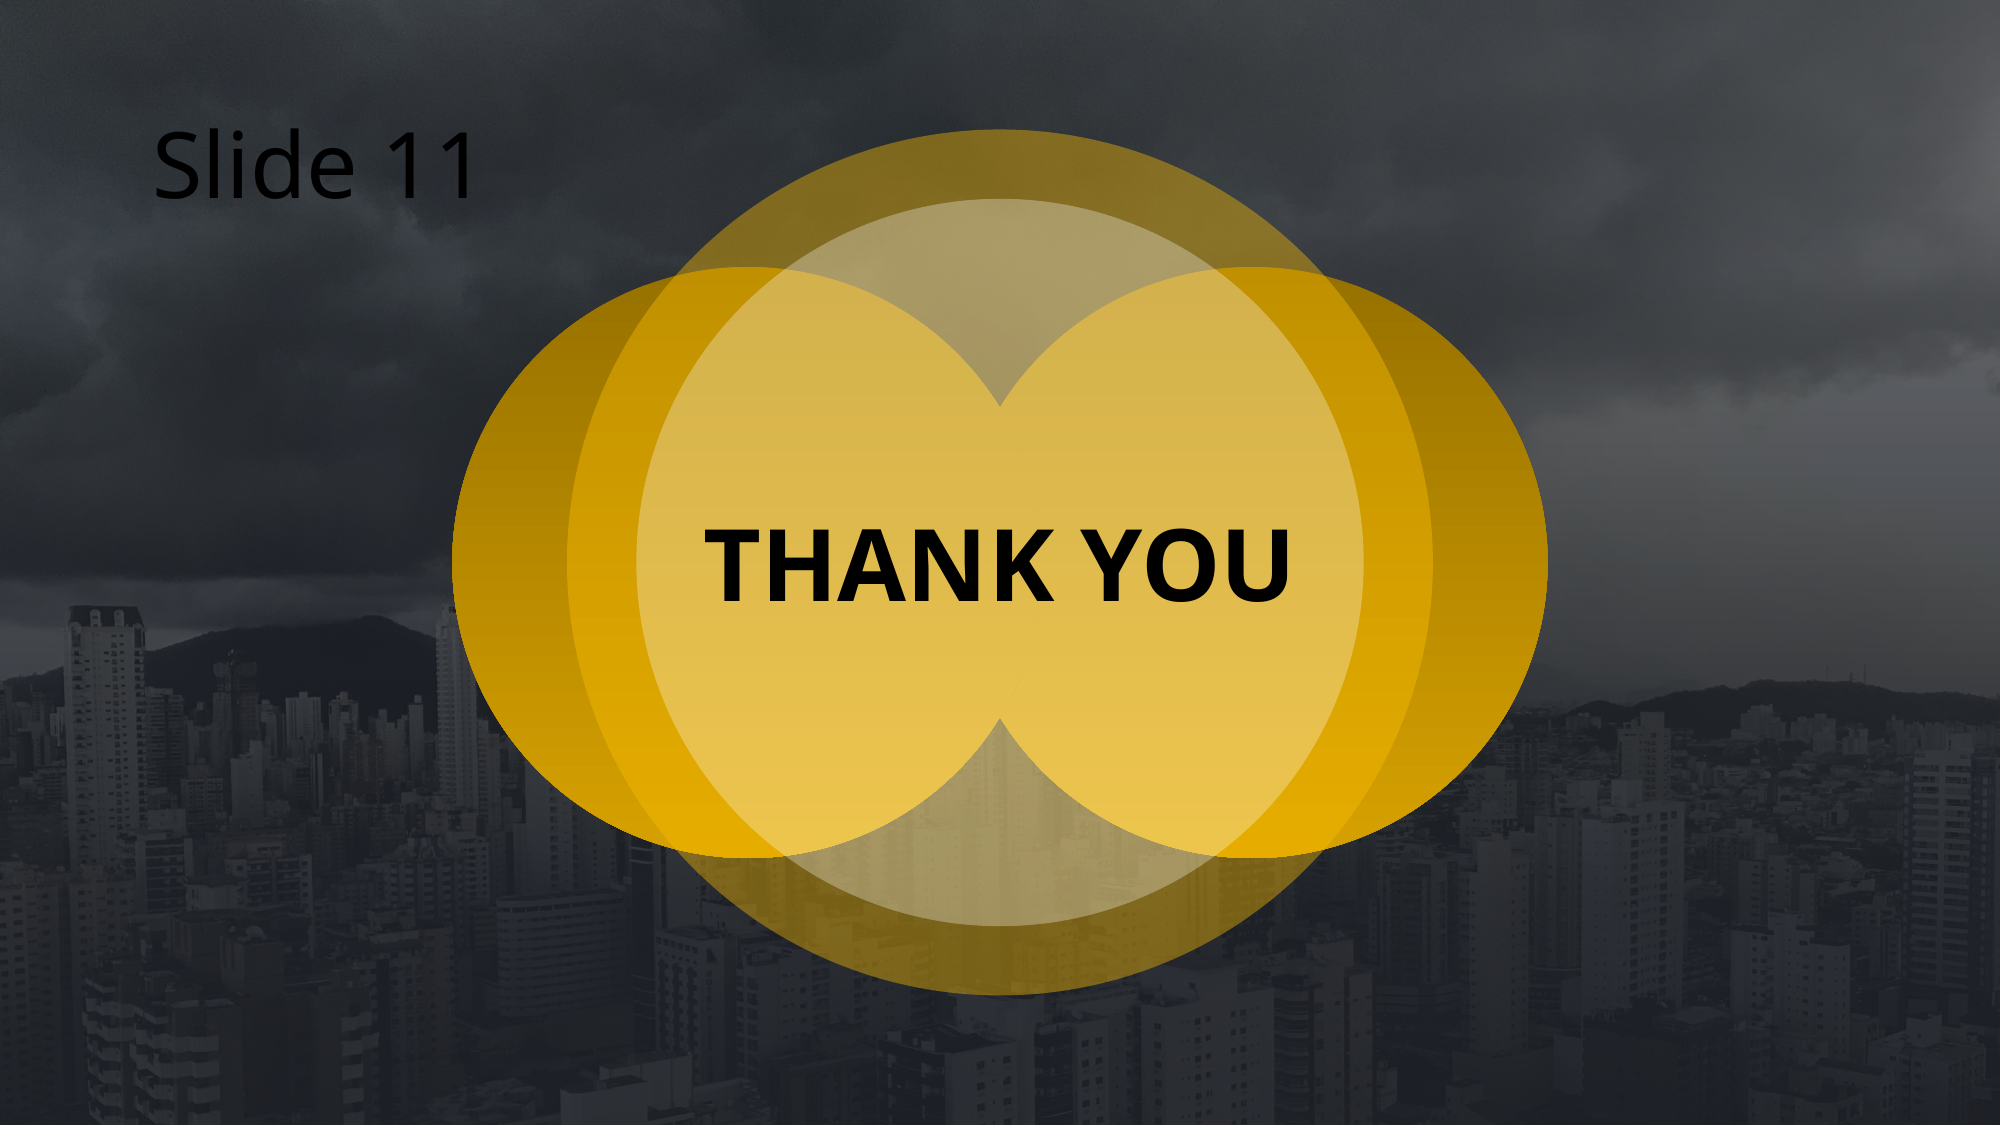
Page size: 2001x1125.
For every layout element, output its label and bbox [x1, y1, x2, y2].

text_box [452, 266, 1548, 859]
picture [0, 0, 2000, 1125]
